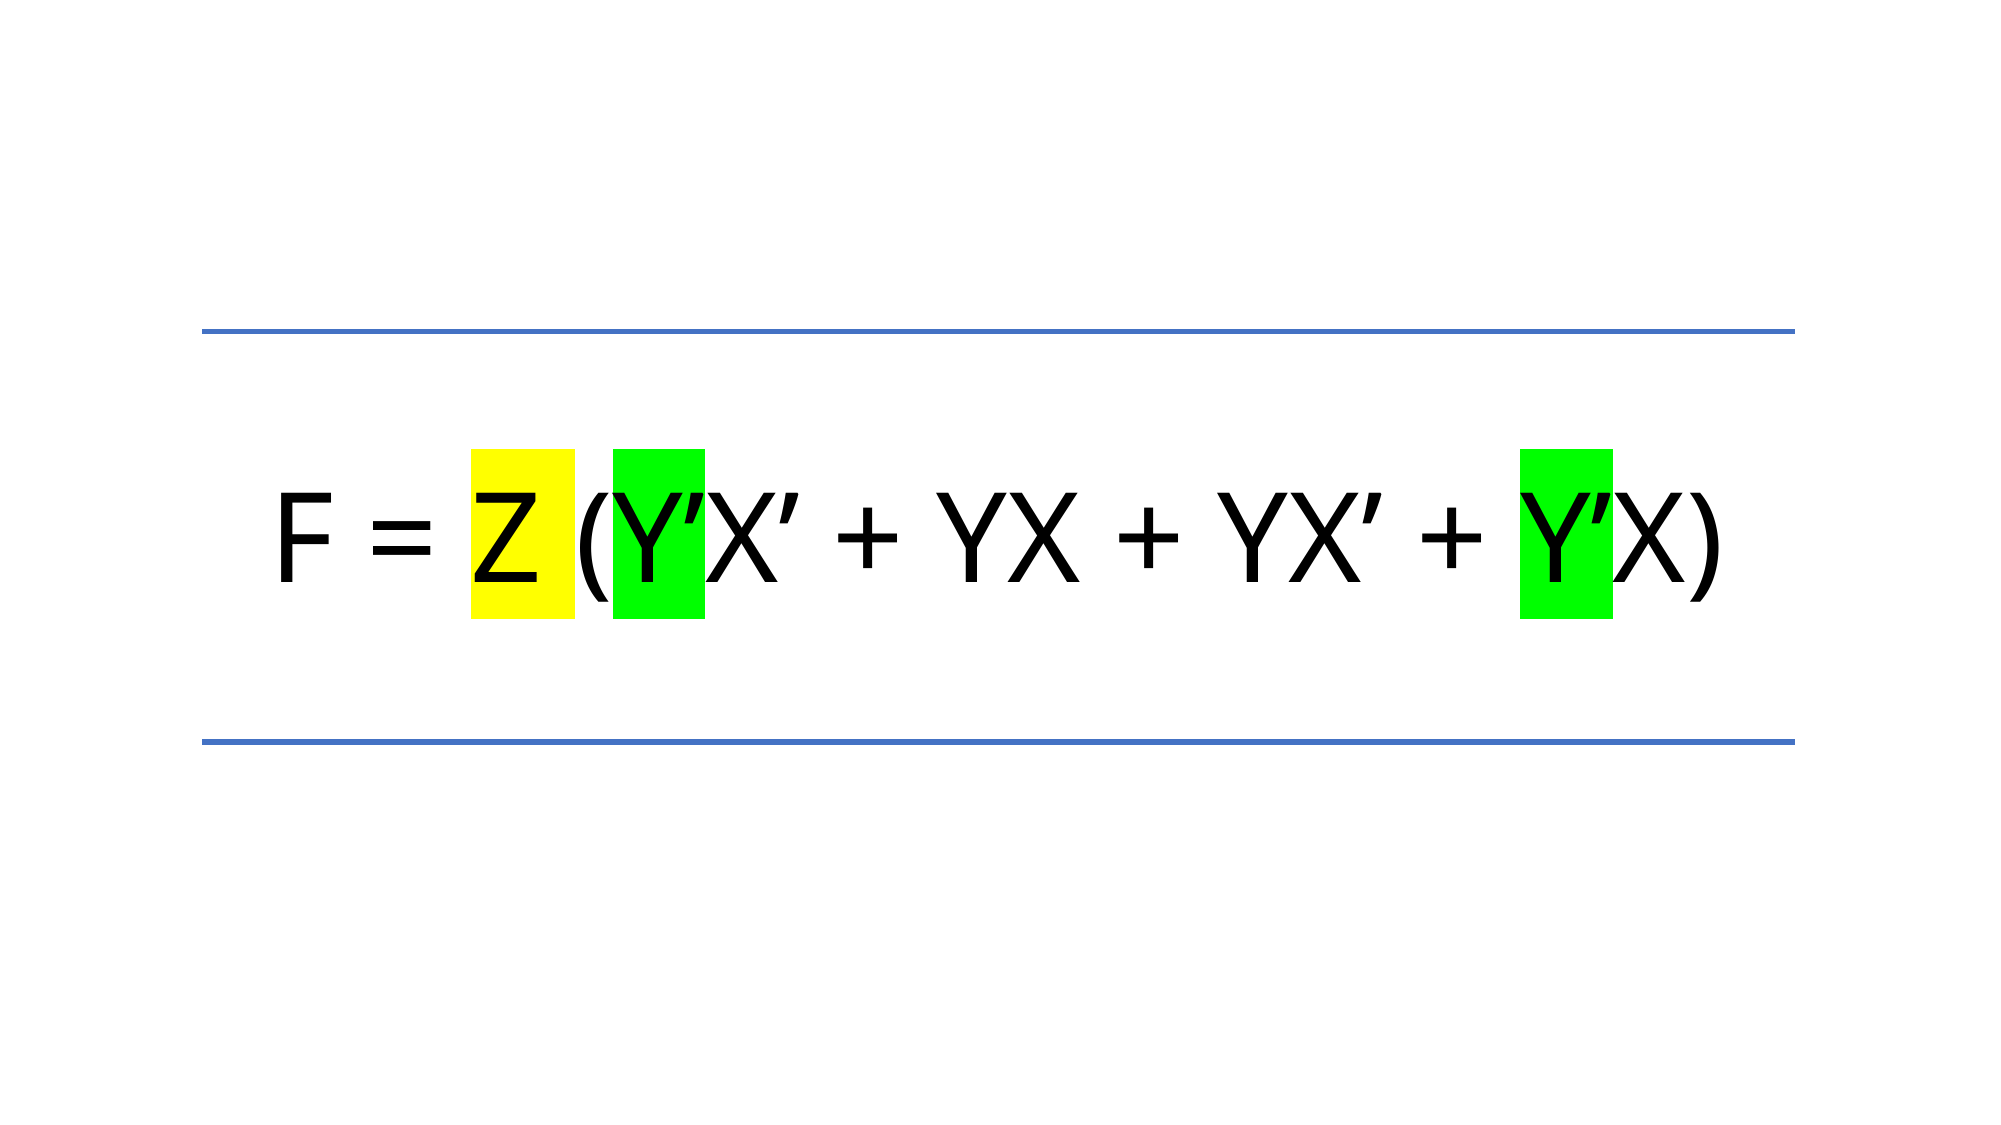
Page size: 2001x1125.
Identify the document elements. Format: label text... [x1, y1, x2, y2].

text_box F = z (y’x’ + yx + yx’ + y’x) [0, 449, 1997, 615]
